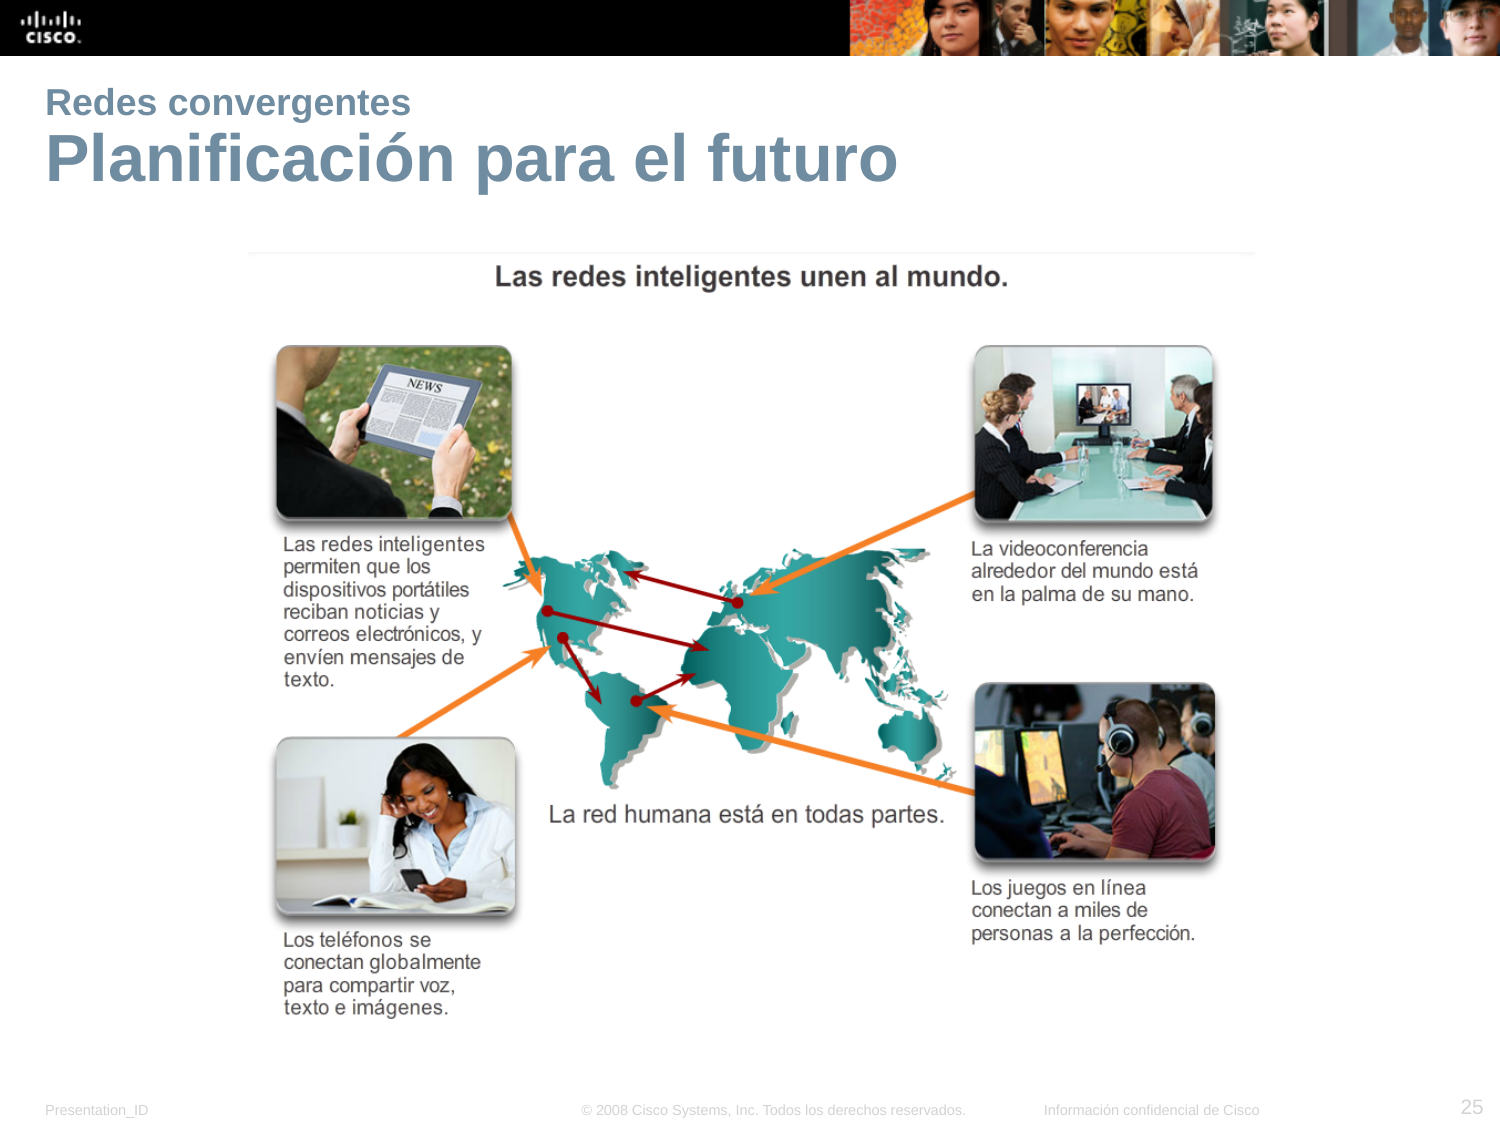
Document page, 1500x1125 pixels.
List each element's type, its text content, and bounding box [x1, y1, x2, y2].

title Redes convergentes Planificación para el futuro [31, 64, 1471, 203]
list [247, 252, 1255, 1061]
picture [0, 0, 1500, 56]
